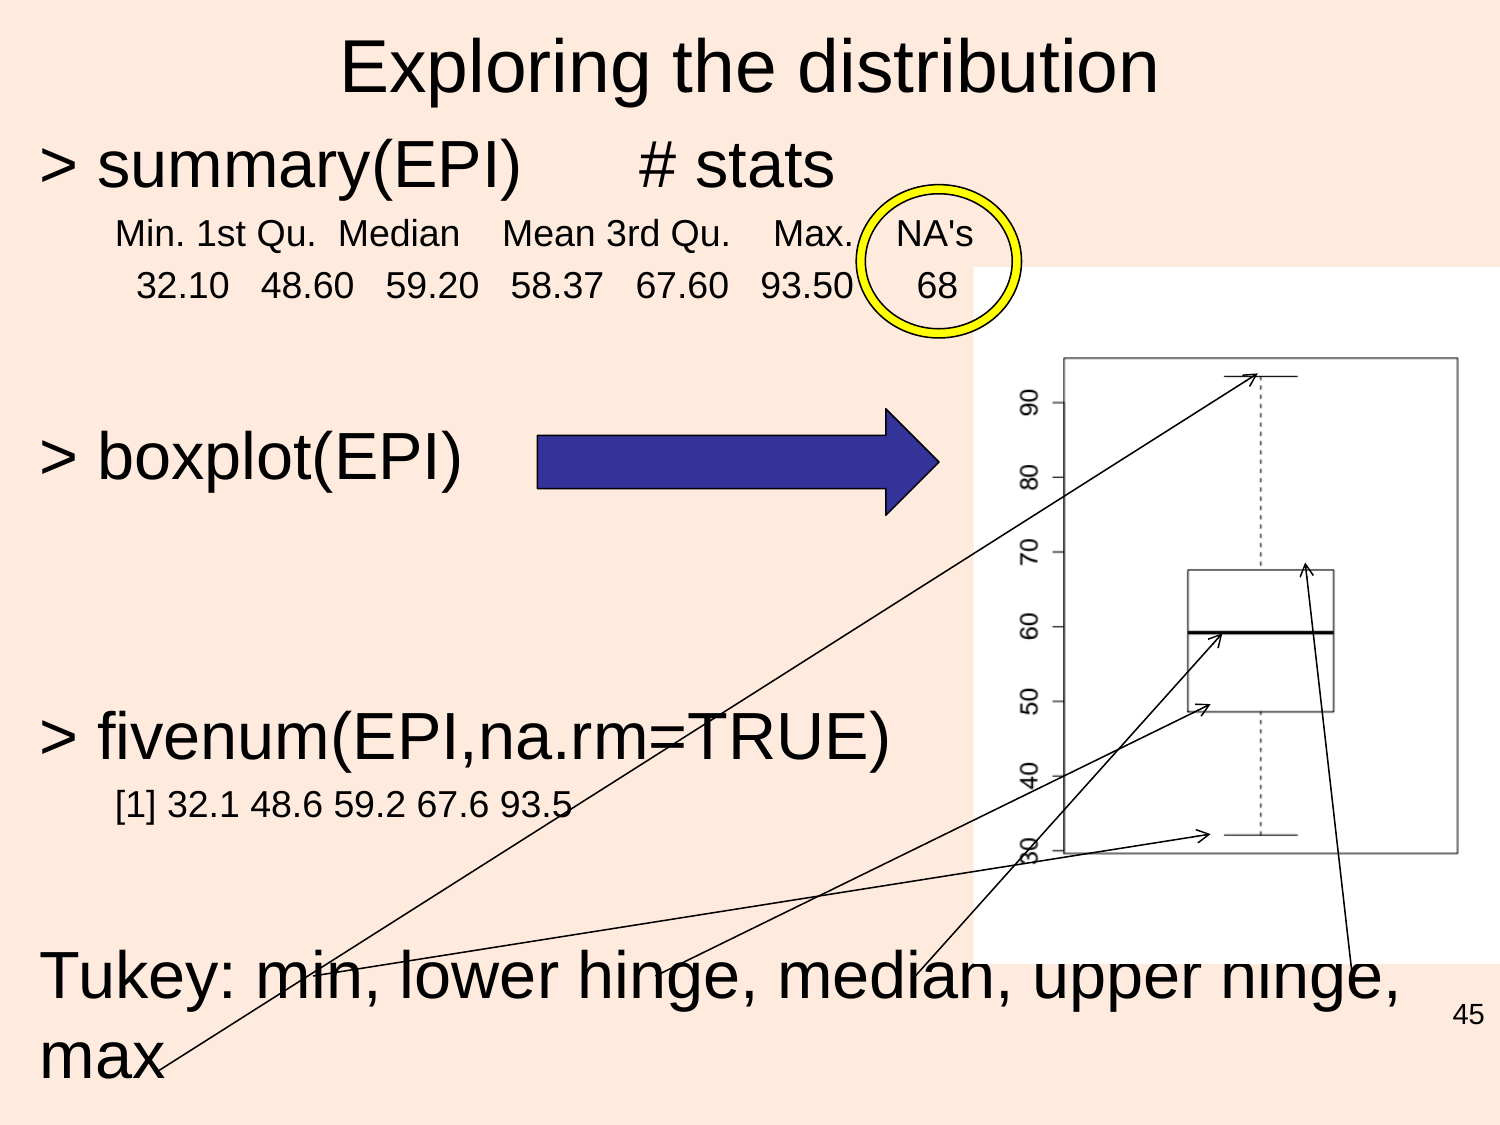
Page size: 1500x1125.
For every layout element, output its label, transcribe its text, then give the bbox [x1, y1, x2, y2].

text_box [856, 184, 1022, 338]
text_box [159, 373, 1258, 1071]
slide_number 45 [1262, 987, 1500, 1063]
title Exploring the distribution [112, 0, 1388, 113]
list > summary(EPI) # stats Min. 1st Qu. Median Mean 3rd Qu. Max. NA's 32.10 48.60 59.20 58.37 67.60 93.50 68 > boxplot(EPI) > fivenum(EPI,na.rm=TRUE) [1] 32.1 48.6 59.2 67.6 93.5 Tukey: min, lower hinge, median, upper hinge, max [24, 113, 1463, 1064]
picture [973, 266, 1500, 965]
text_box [1304, 562, 1353, 977]
